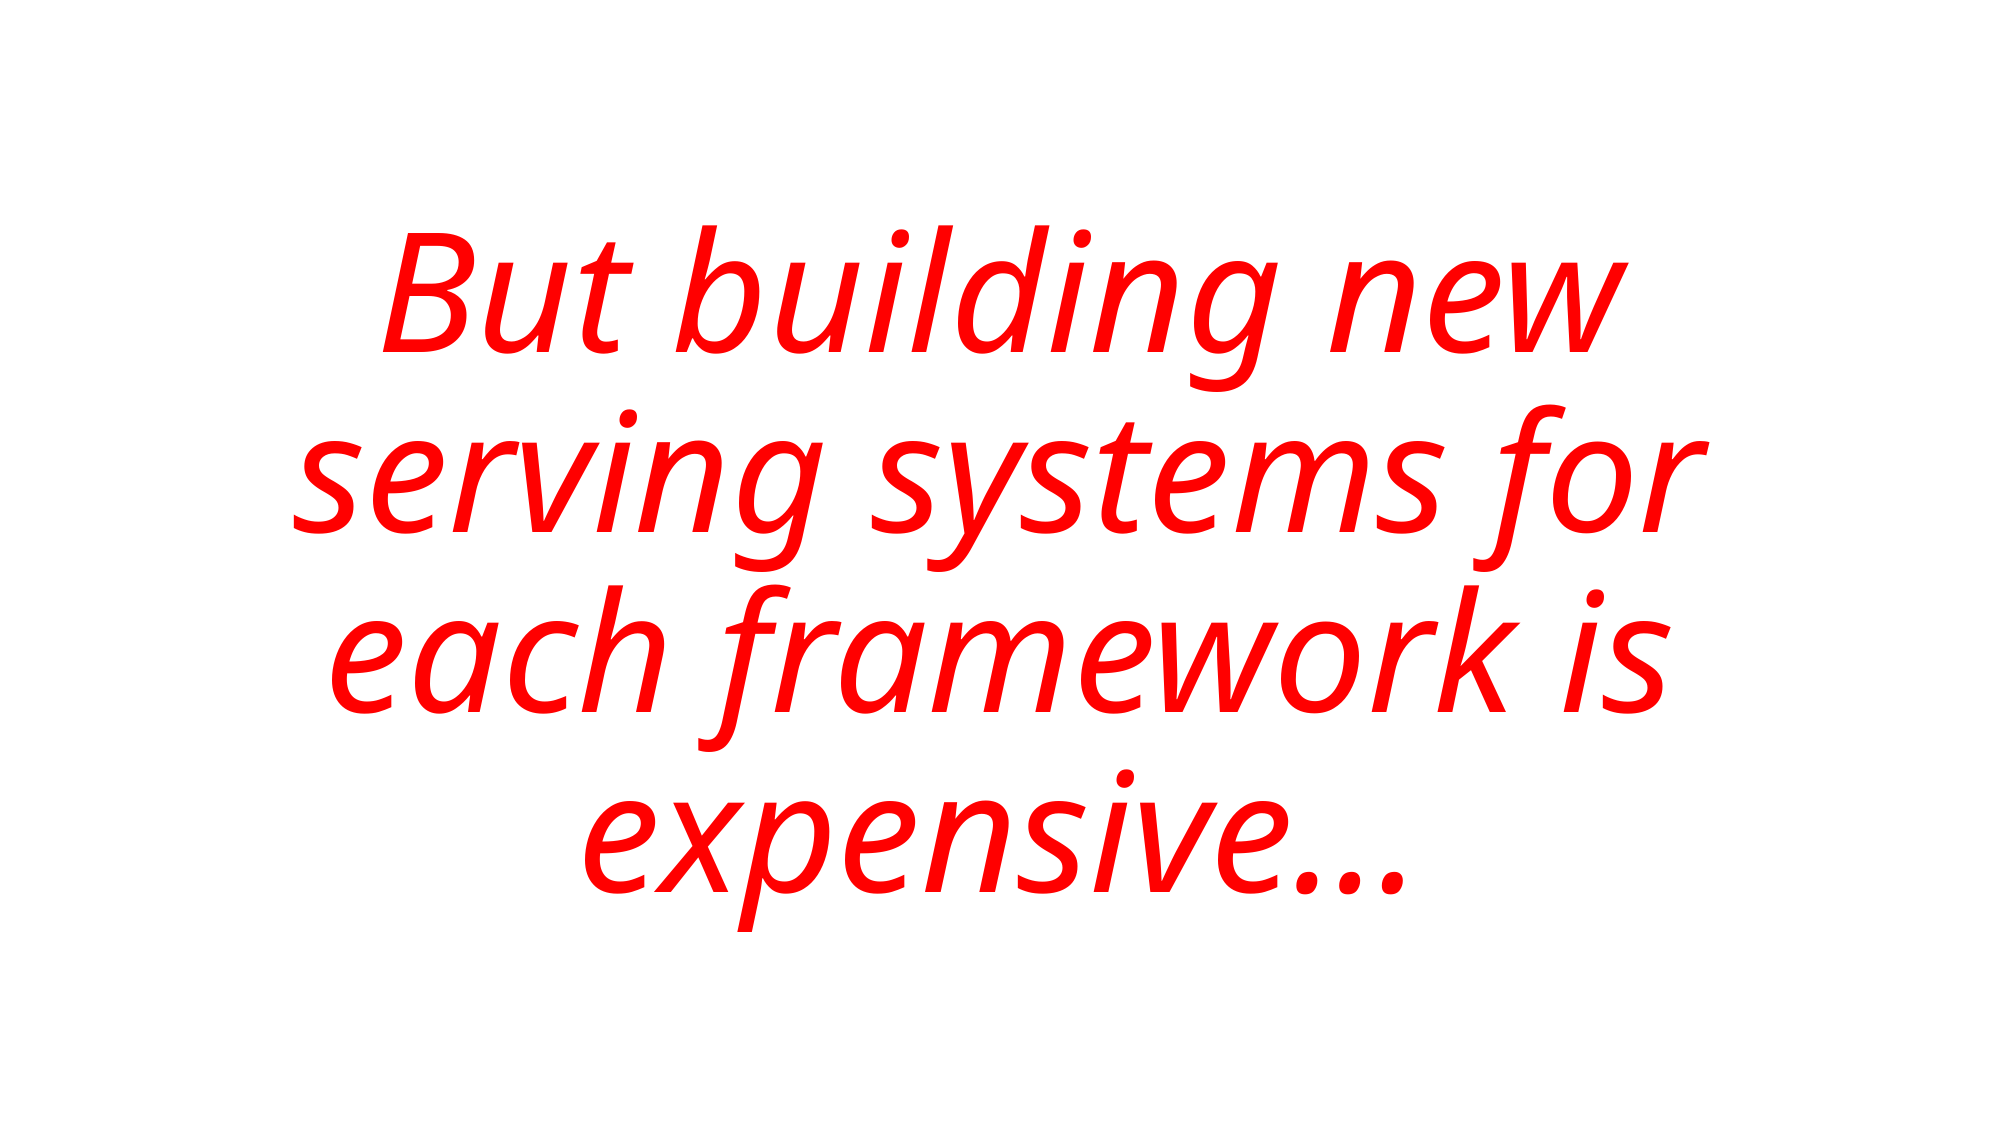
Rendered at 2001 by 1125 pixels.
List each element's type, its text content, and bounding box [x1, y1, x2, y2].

text_box But building new serving systems for each framework is expensive… [195, 241, 1805, 896]
